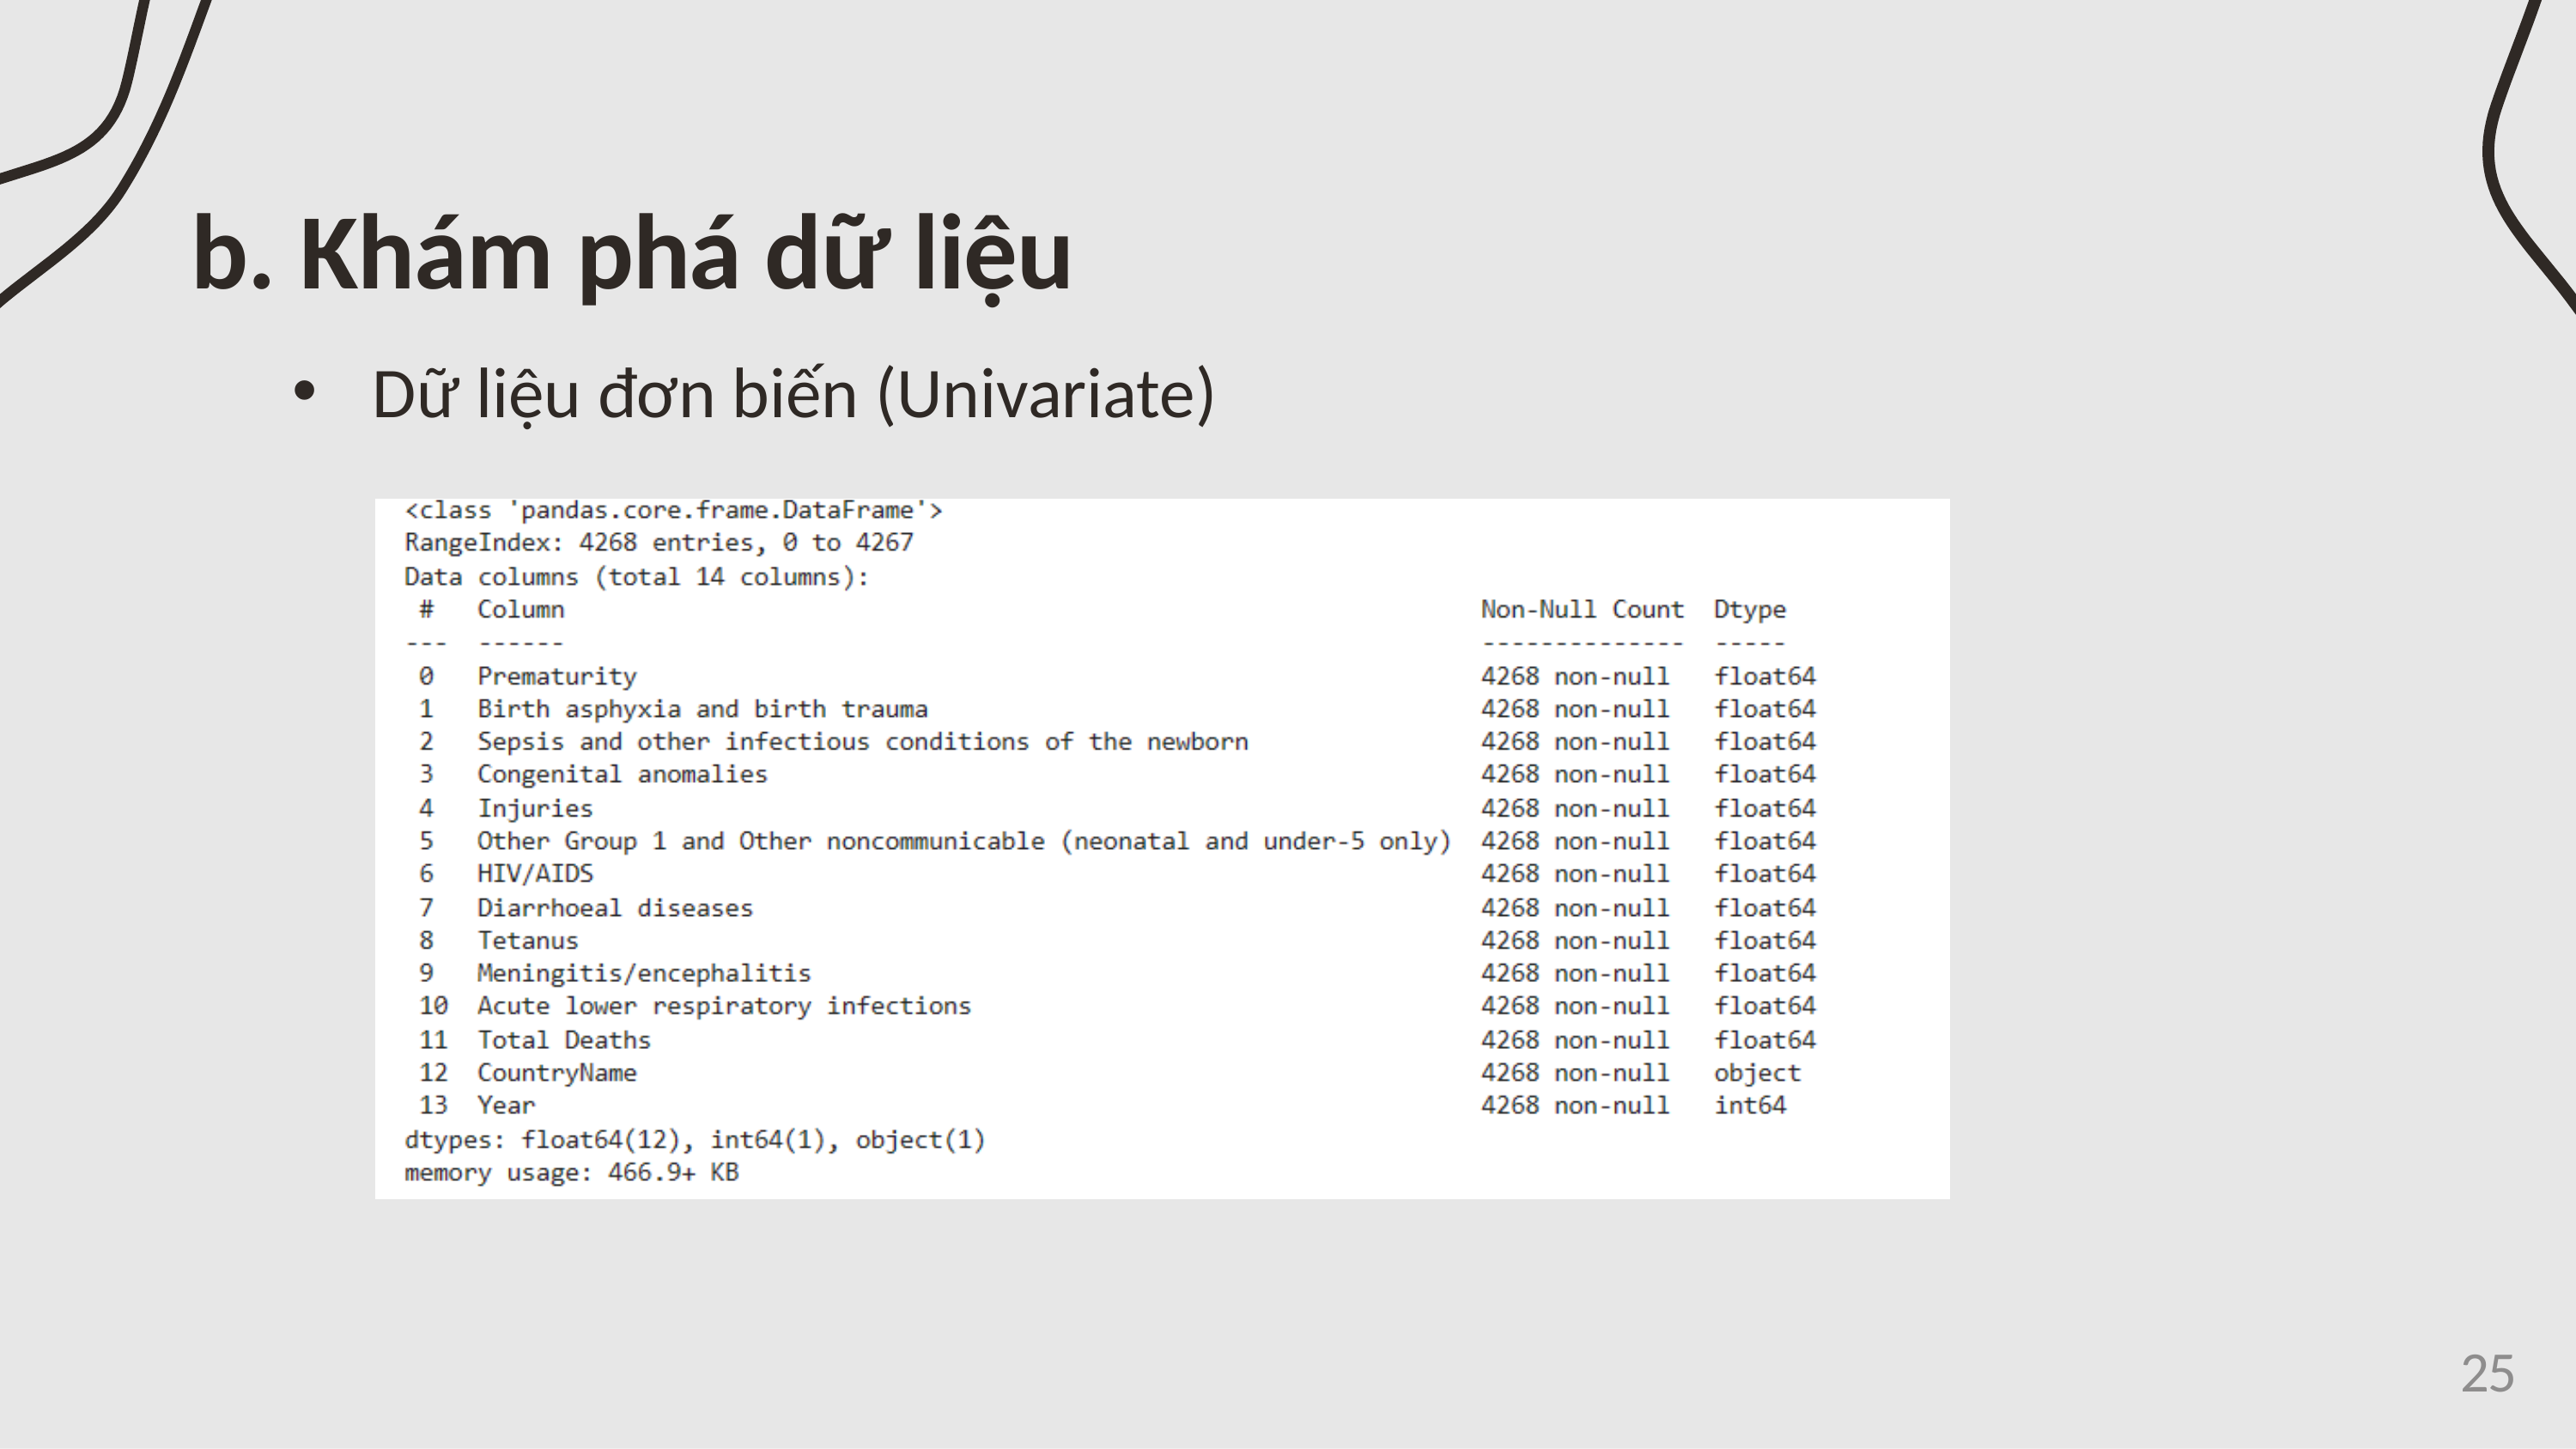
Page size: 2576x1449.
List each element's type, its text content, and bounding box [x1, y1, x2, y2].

slide_number 25 [2426, 1346, 2540, 1449]
text_box Dữ liệu đơn biến (Univariate) [290, 337, 2402, 433]
picture [375, 499, 1950, 1199]
title b. Khám phá dữ liệu [188, 179, 1411, 424]
